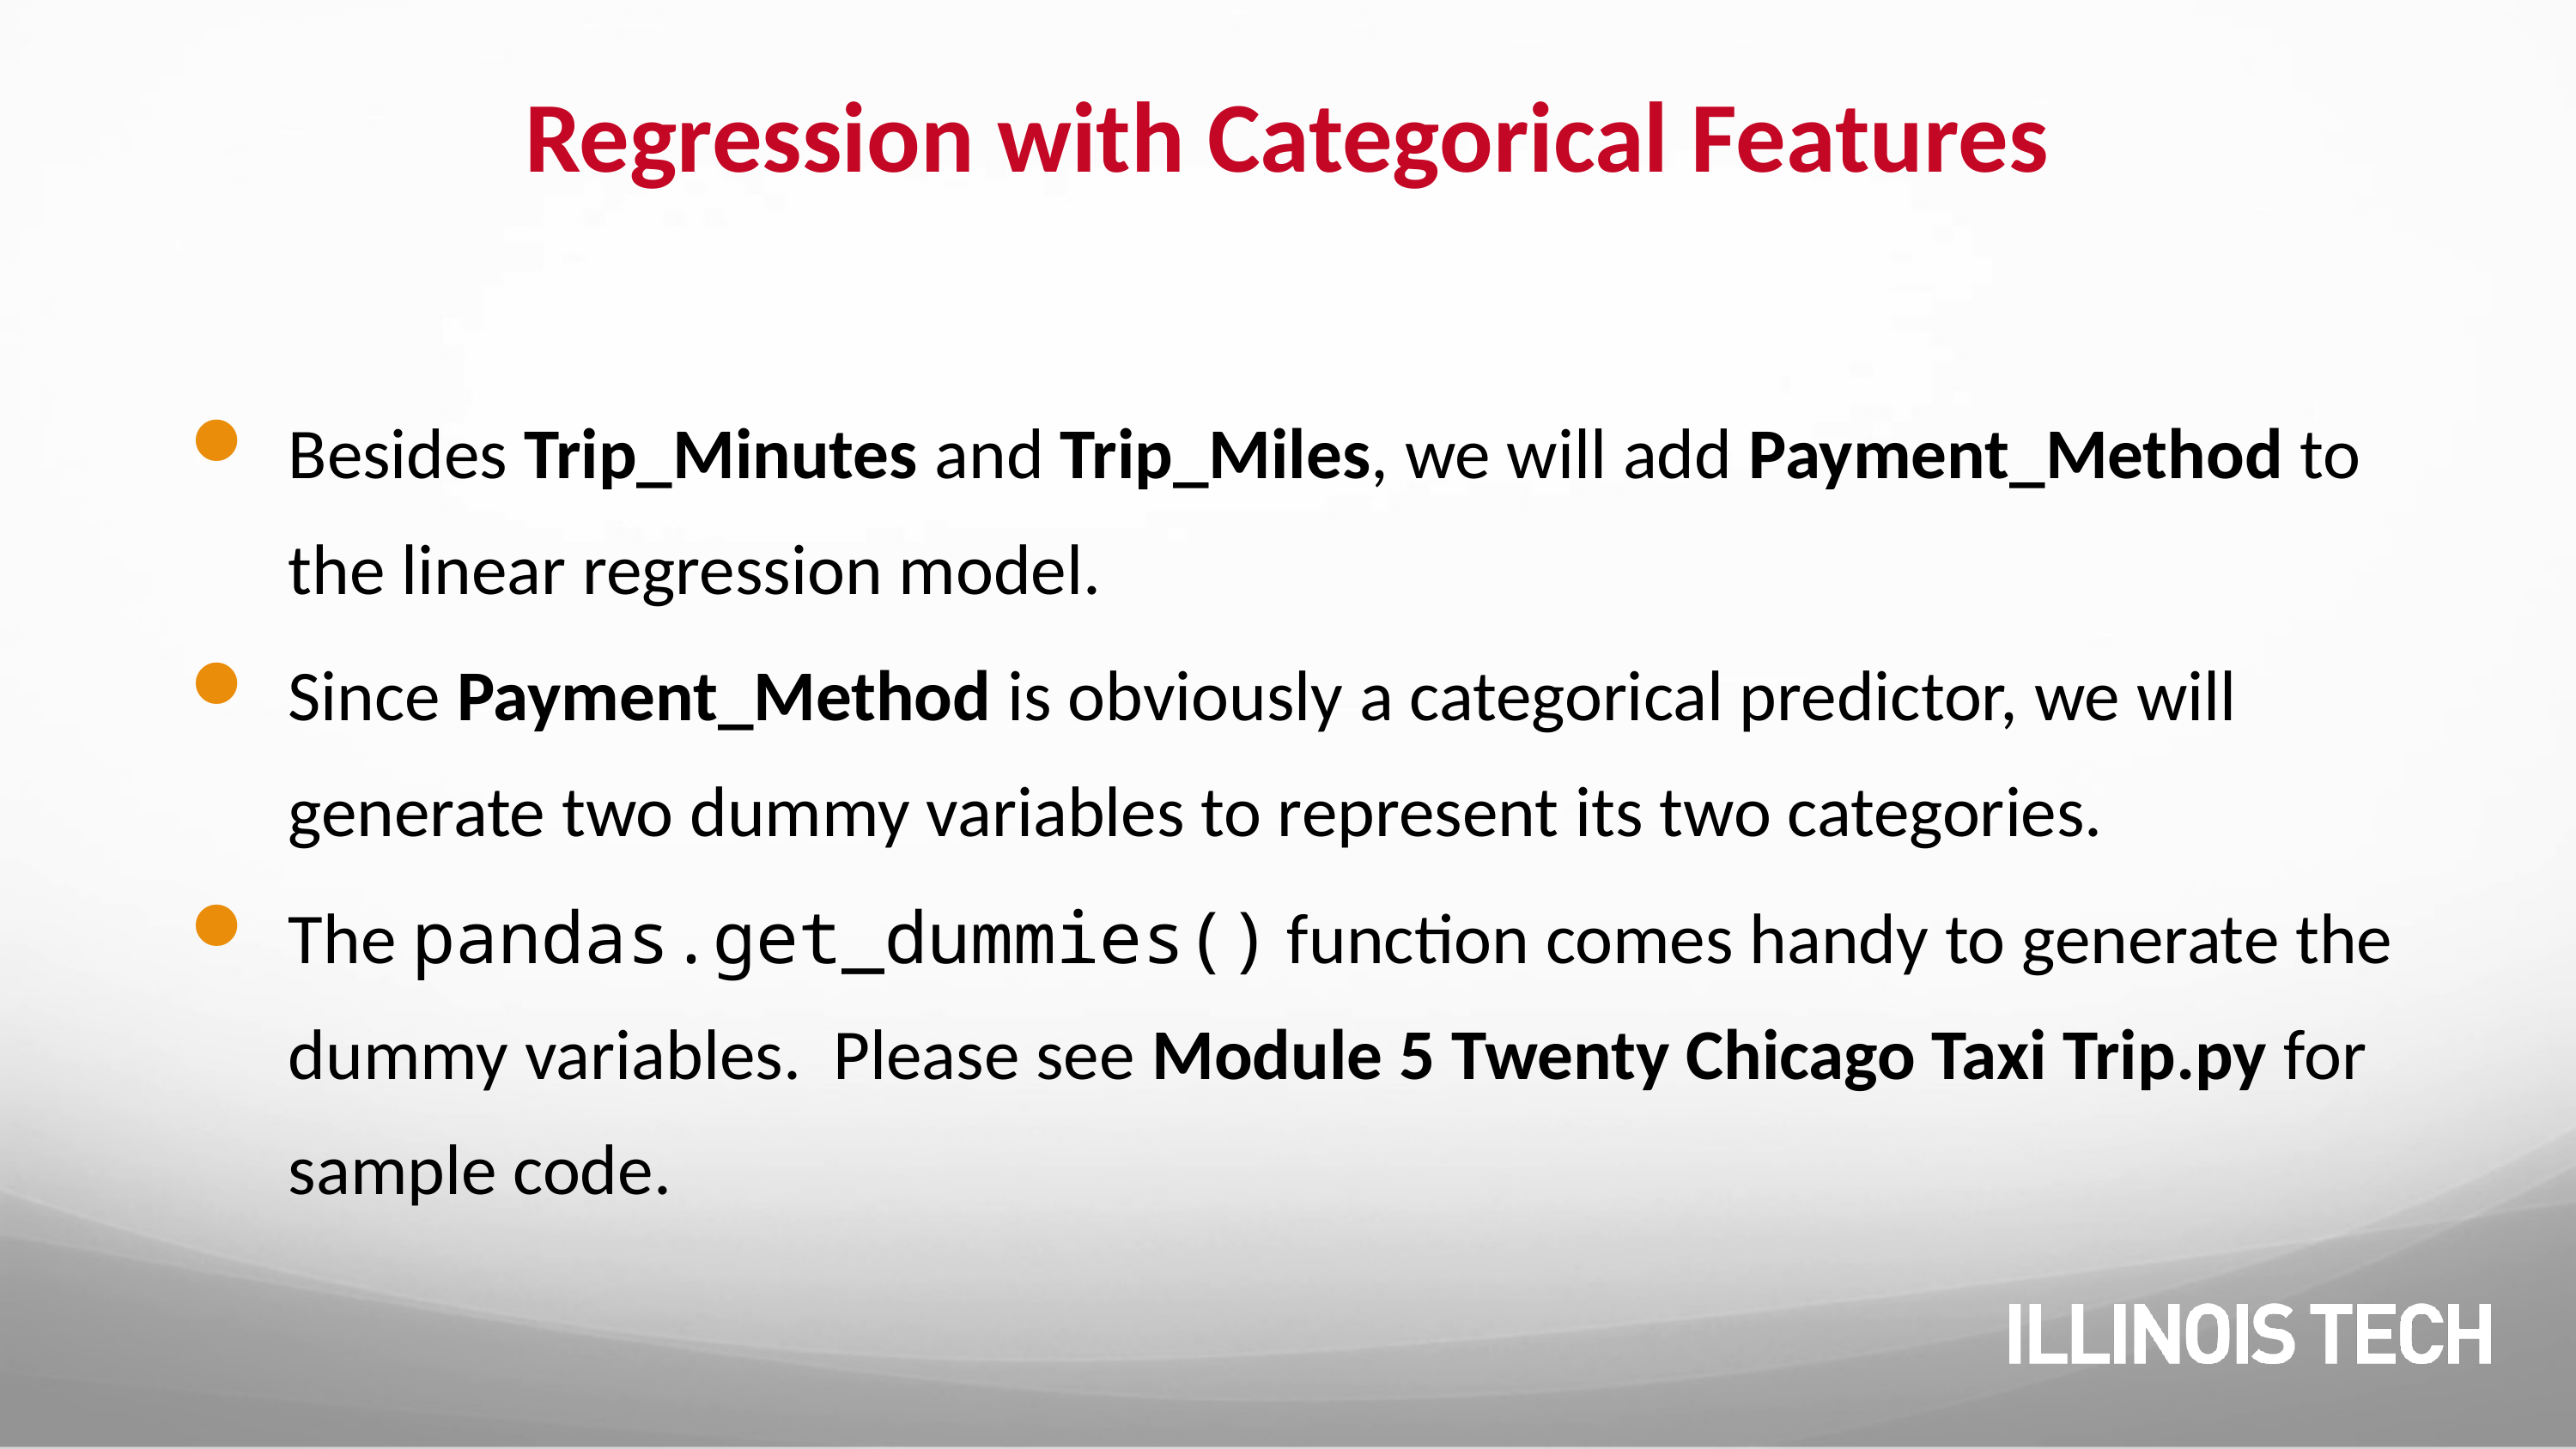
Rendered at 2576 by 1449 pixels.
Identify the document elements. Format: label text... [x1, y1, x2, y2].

title Regression with Categorical Features [155, 22, 2421, 241]
picture [0, 0, 2576, 1449]
list Besides Trip_Minutes and Trip_Miles, we will add Payment_Method to the linear regression model. Since Payment_Method is obviously a categorical predictor, we will generate two dummy variables to represent its two categories. The pandas.get_dummies() function comes handy to generate the dummy variables. Please see Module 5 Twenty Chicago Taxi Trip.py for sample code. [177, 310, 2425, 1276]
